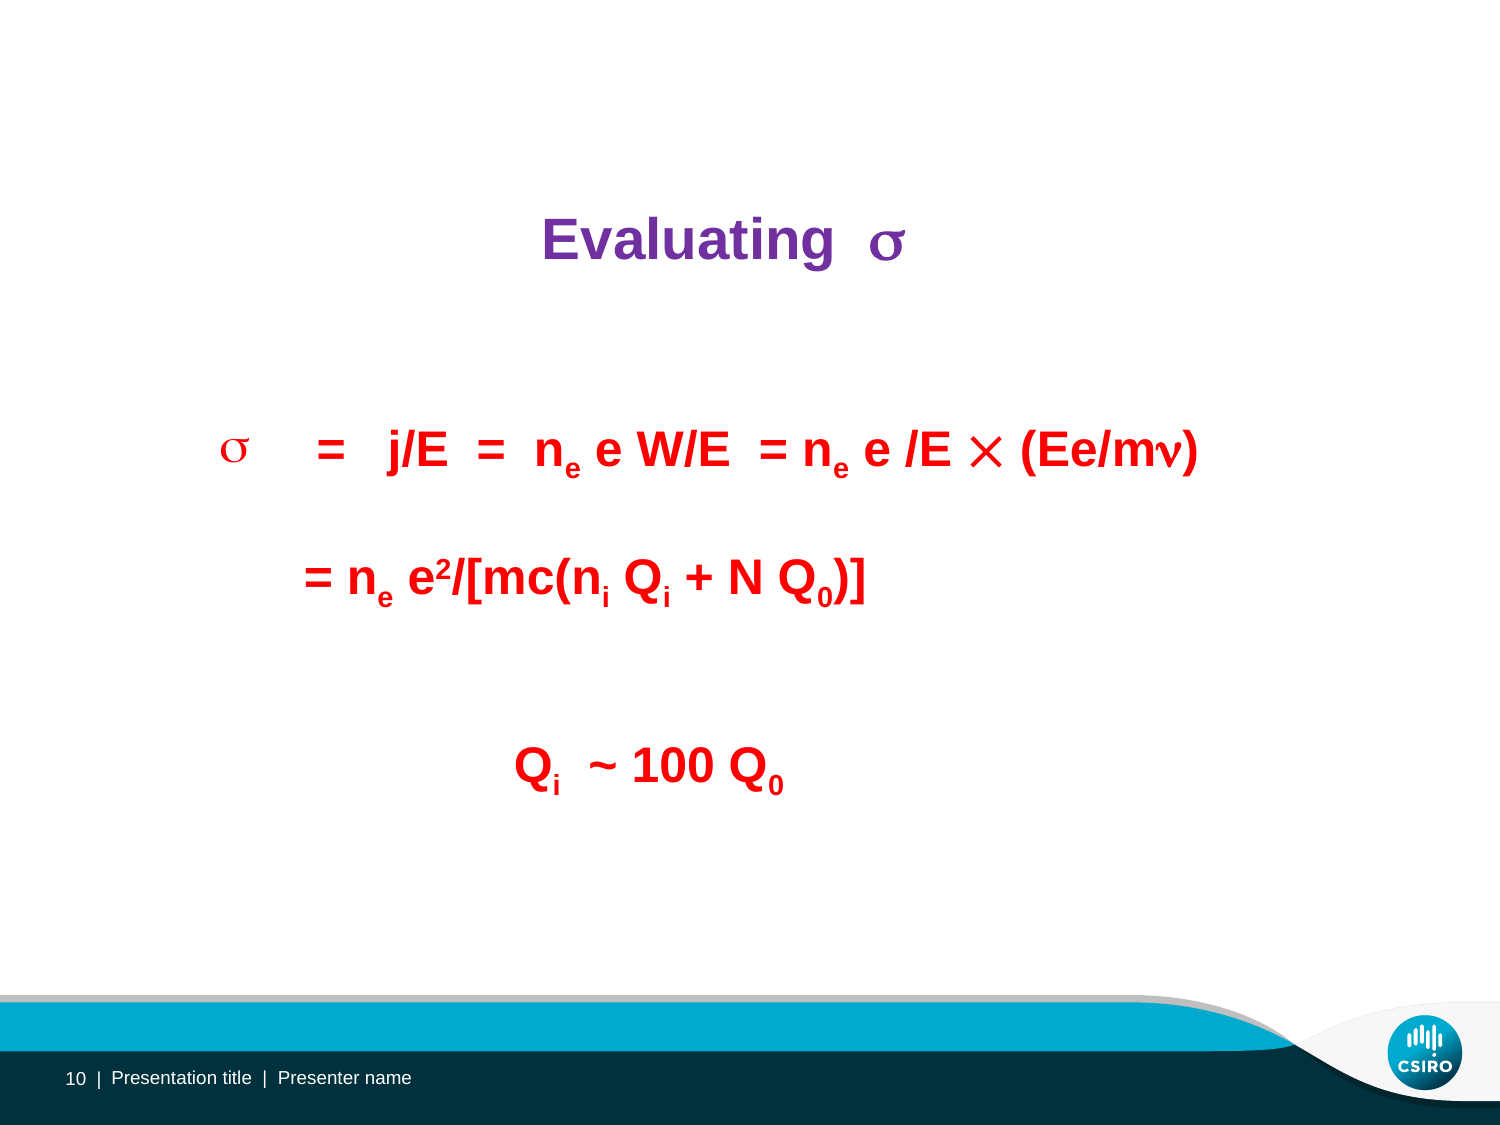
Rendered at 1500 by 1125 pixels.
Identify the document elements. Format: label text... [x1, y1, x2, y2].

text_box = j/E = ne e W/E = ne e /E  (Ee/m) = ne e2/[mc(ni Qi + N Q0)] Qi ~ 100 Q0 [204, 408, 1214, 809]
text_box Evaluating  [527, 193, 920, 279]
footer Presentation title | Presenter name [111, 1066, 1110, 1088]
slide_number 10 | [54, 1066, 102, 1088]
